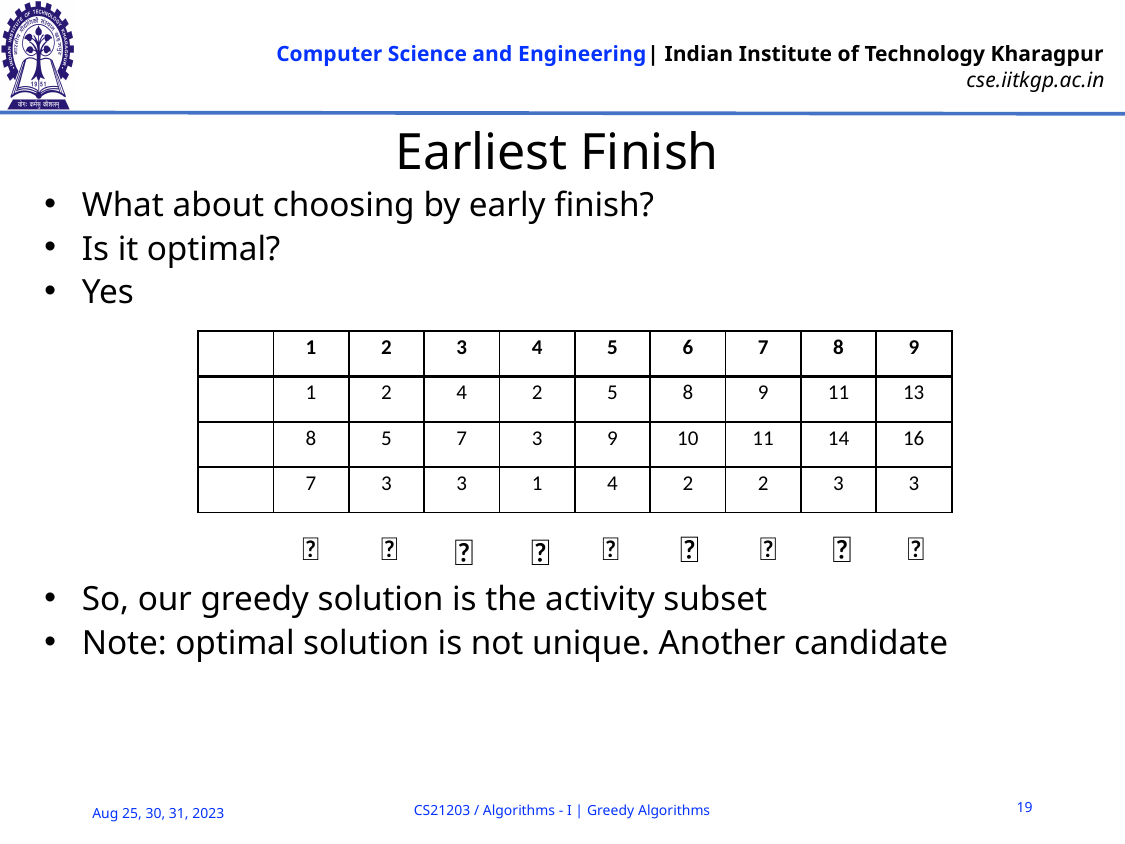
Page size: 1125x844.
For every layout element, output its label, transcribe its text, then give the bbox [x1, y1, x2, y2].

text_box ❌ [287, 519, 334, 575]
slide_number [77, 798, 274, 844]
text_box ✅ [516, 520, 566, 581]
text_box ❌ [366, 519, 413, 575]
text_box ❌ [892, 519, 940, 575]
text_box ✅ [439, 520, 489, 581]
text_box ✅ [665, 517, 714, 578]
text_box ❌ [587, 519, 635, 575]
footer CS21203 / Algorithms - I | Greedy Algorithms [185, 787, 940, 833]
picture [1, 1, 74, 110]
title Earliest Finish [35, 78, 1078, 221]
slide_number 19 [992, 785, 1048, 831]
text_box ✅ [817, 517, 867, 578]
text_box ❌ [745, 519, 792, 575]
